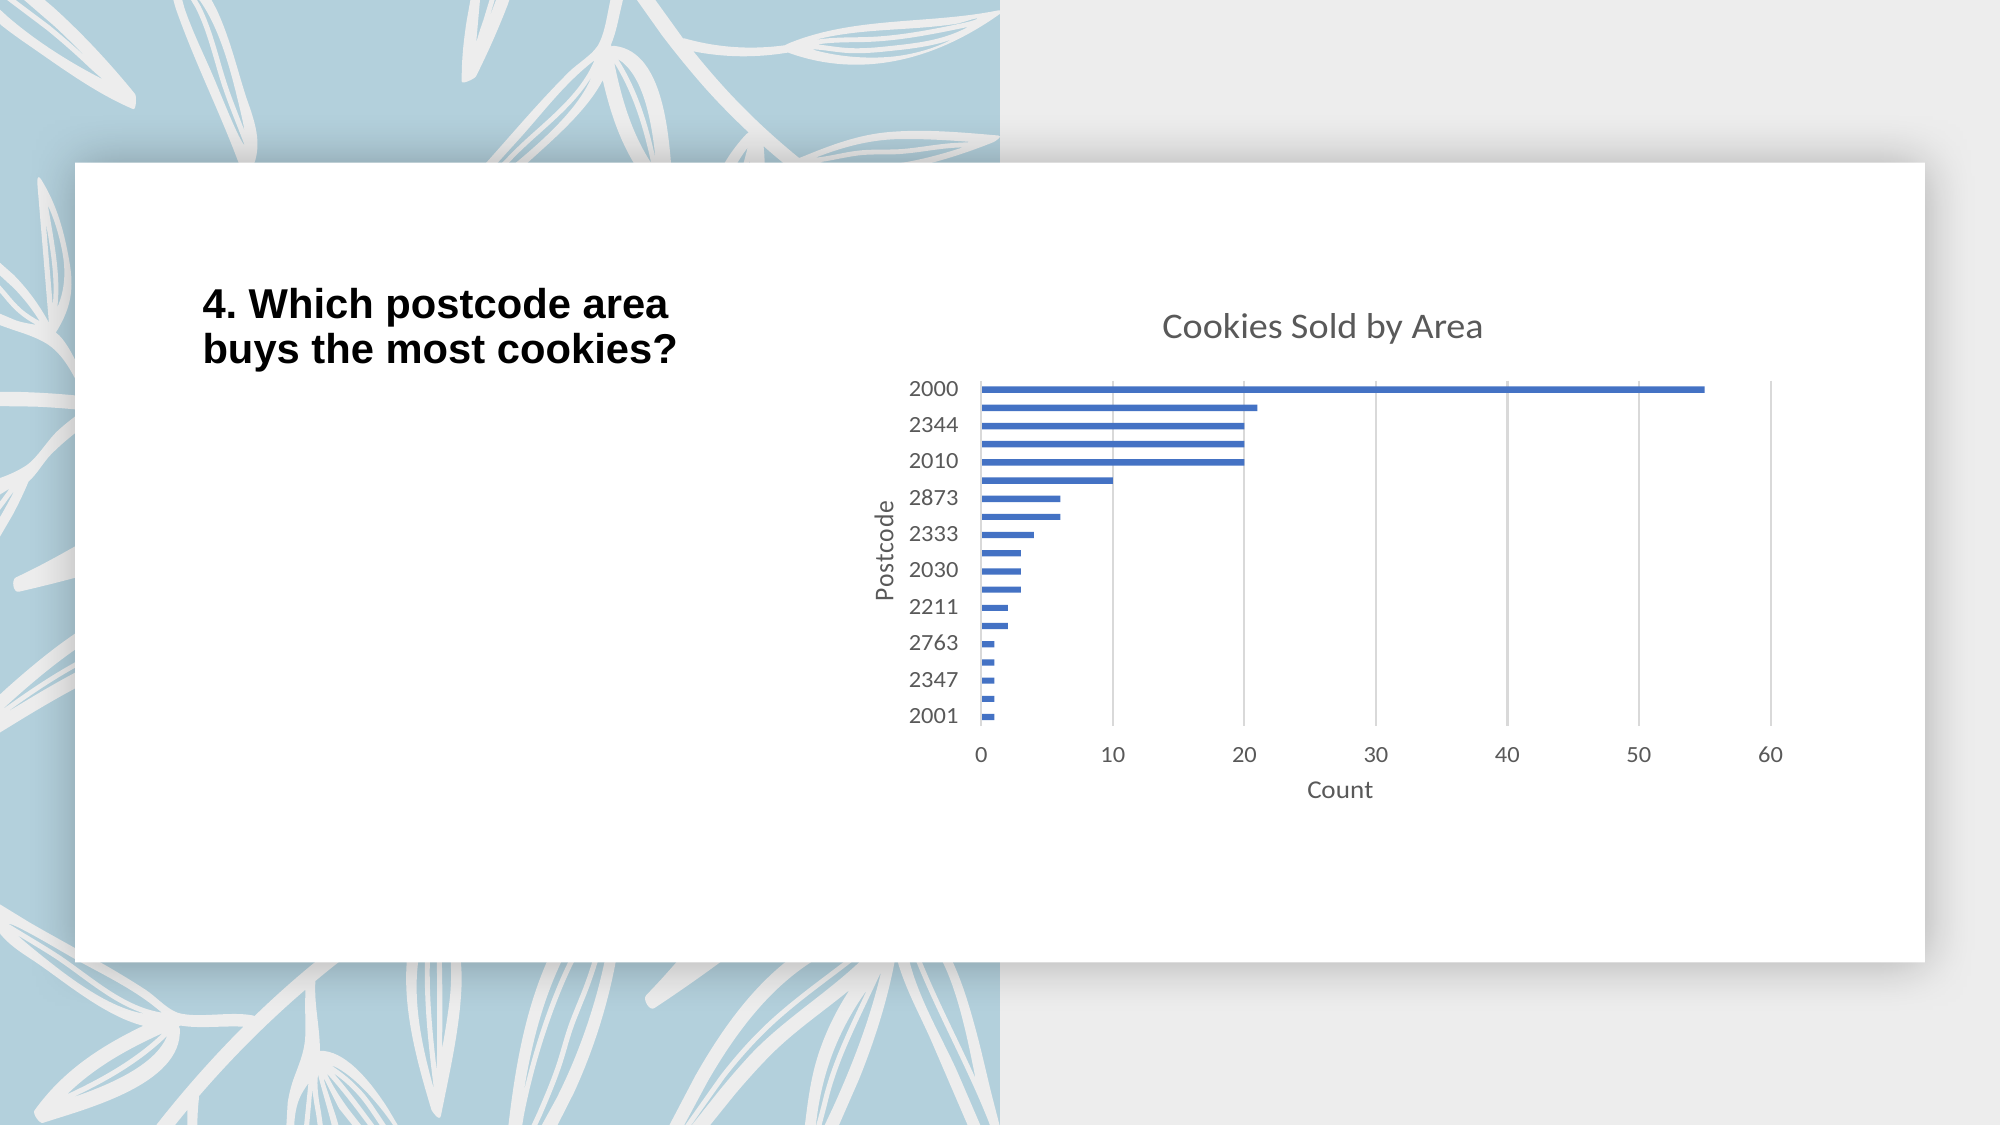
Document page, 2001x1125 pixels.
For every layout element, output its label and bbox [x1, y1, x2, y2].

text_box [0, 0, 1000, 1125]
text_box [1000, 161, 1926, 964]
text_box [1000, 0, 2000, 1125]
picture [833, 284, 1813, 840]
